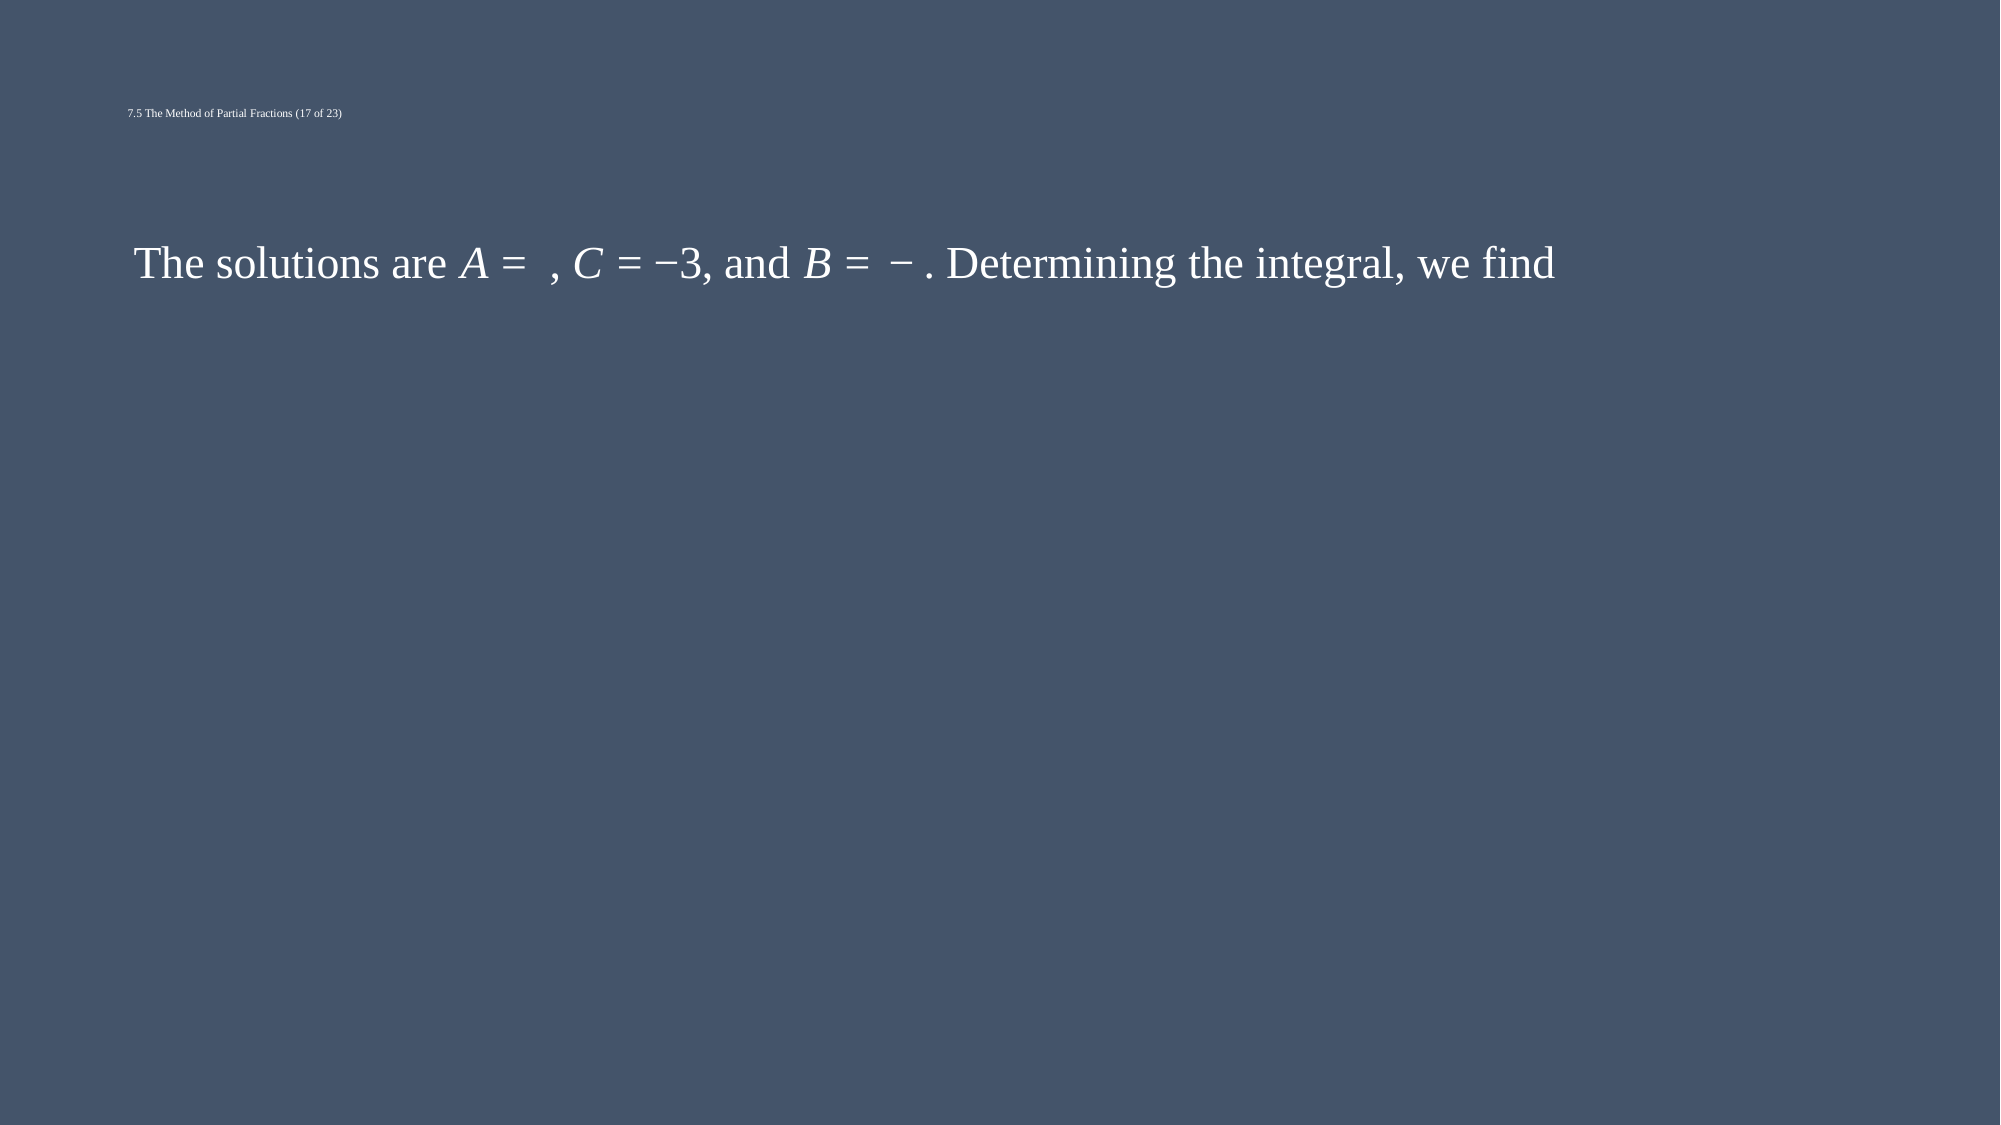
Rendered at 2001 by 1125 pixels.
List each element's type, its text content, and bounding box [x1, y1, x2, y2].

title 7.5 The Method of Partial Fractions (17 of 23) [112, 99, 1775, 203]
